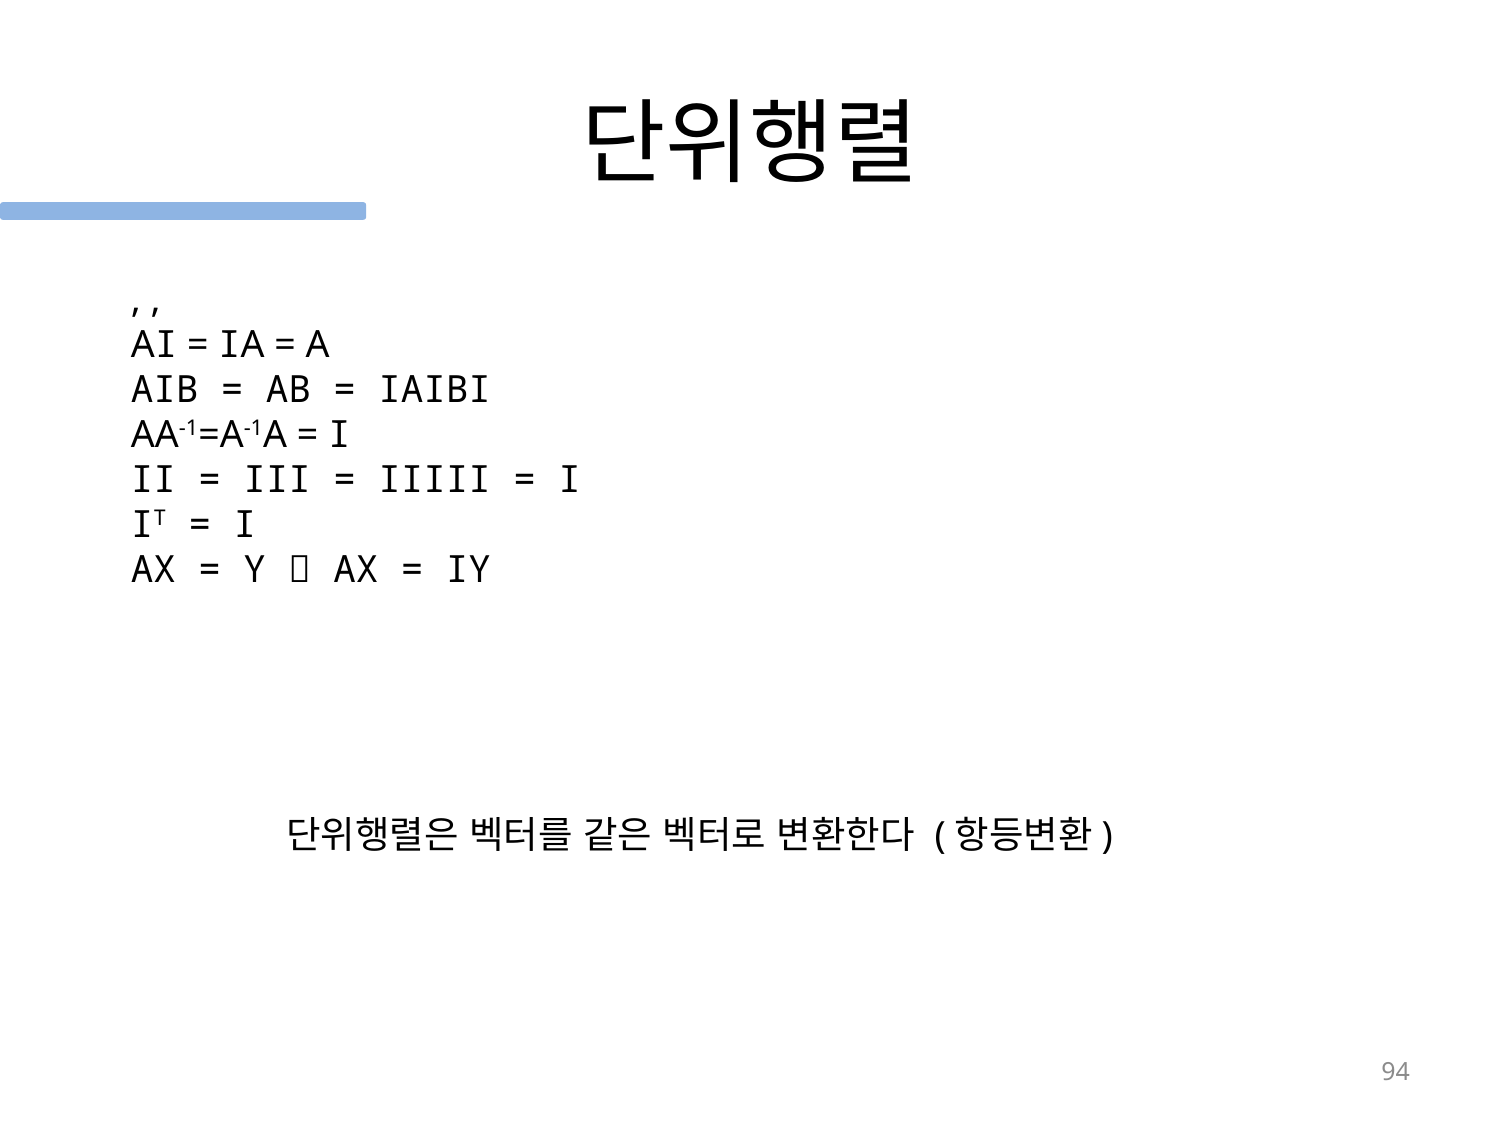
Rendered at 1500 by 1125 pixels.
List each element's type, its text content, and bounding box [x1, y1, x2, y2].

title 단위행렬 [75, 45, 1425, 233]
text_box [0, 200, 369, 222]
slide_number 94 [1074, 1042, 1425, 1103]
